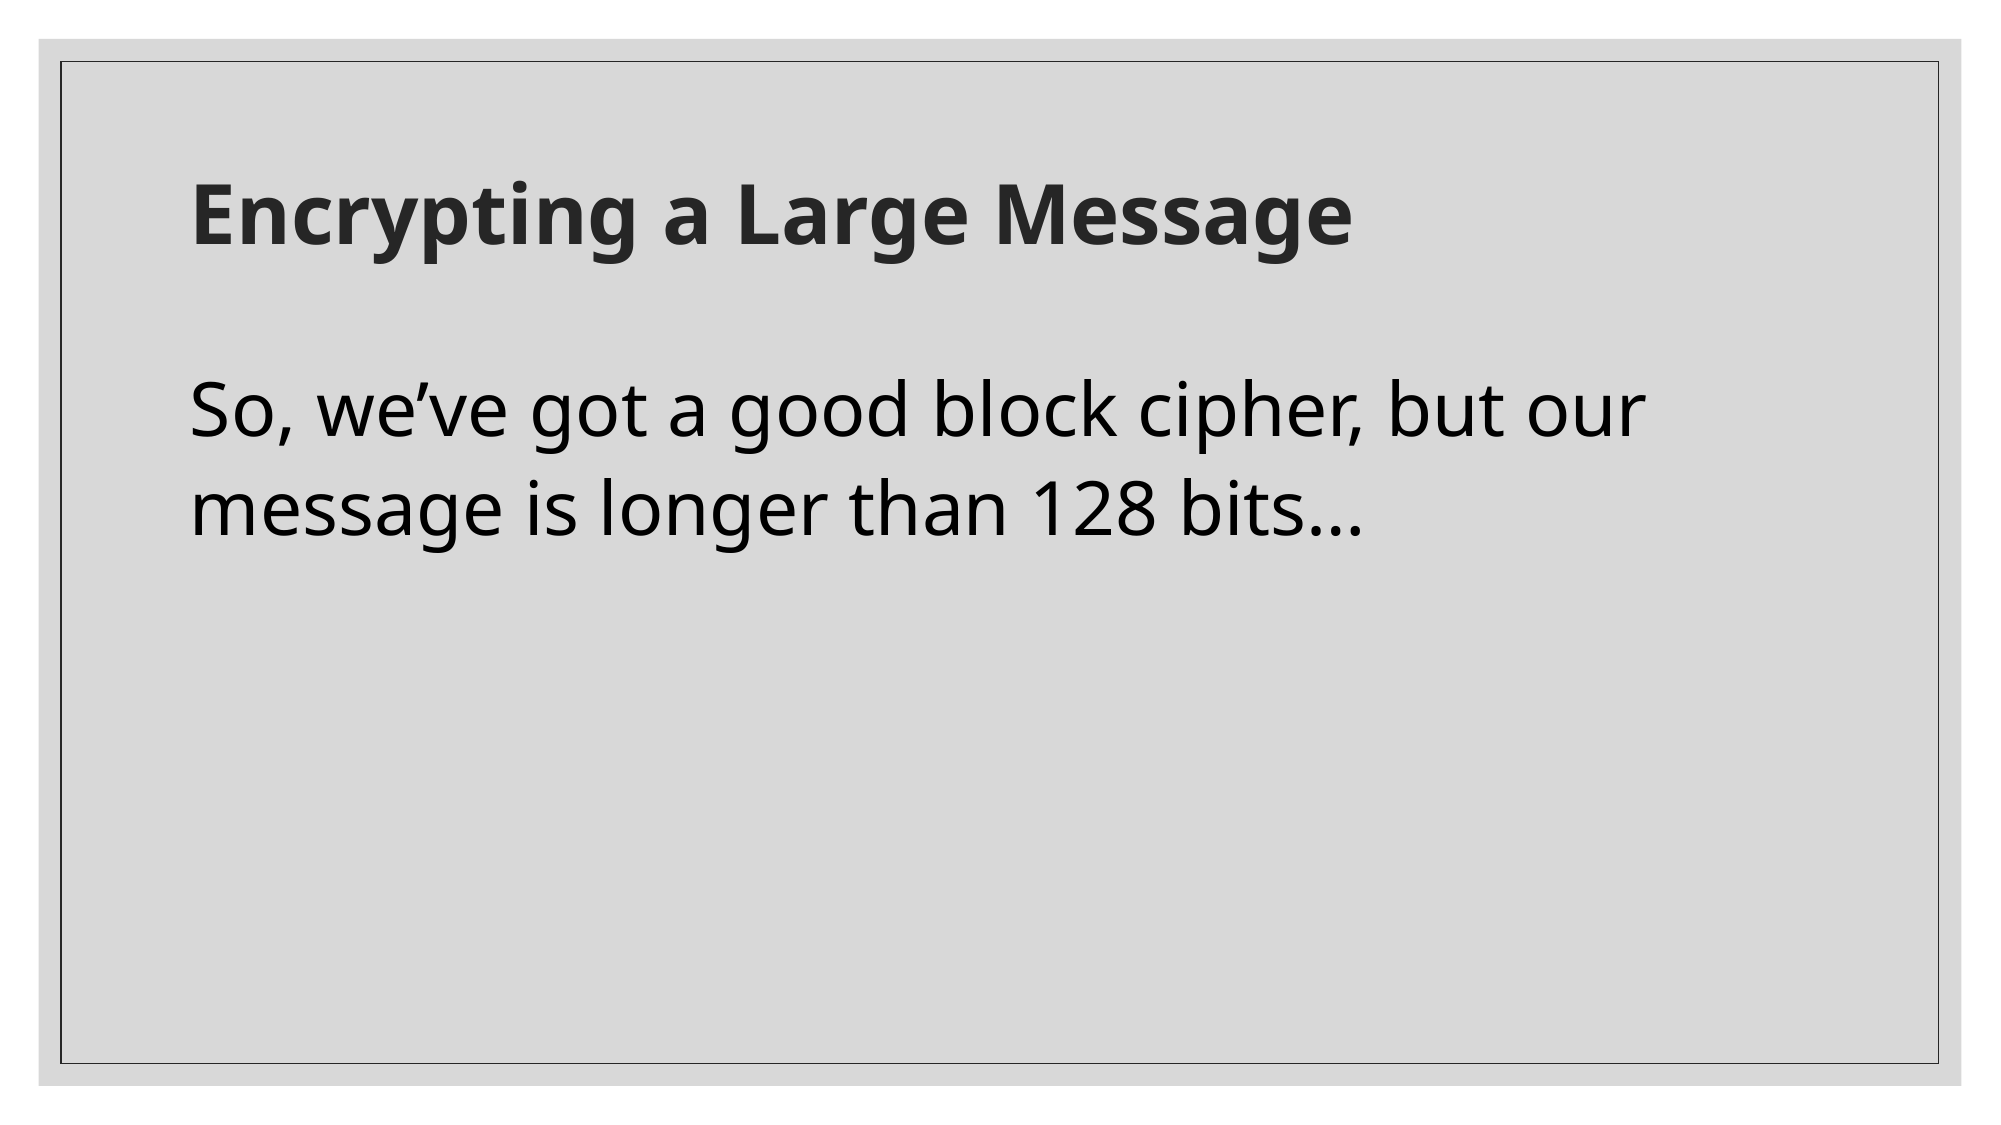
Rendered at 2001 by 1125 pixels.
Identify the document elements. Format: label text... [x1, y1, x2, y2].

title Encrypting a Large Message [174, 105, 1825, 331]
list So, we’ve got a good block cipher, but our message is longer than 128 bits… [174, 345, 1825, 977]
